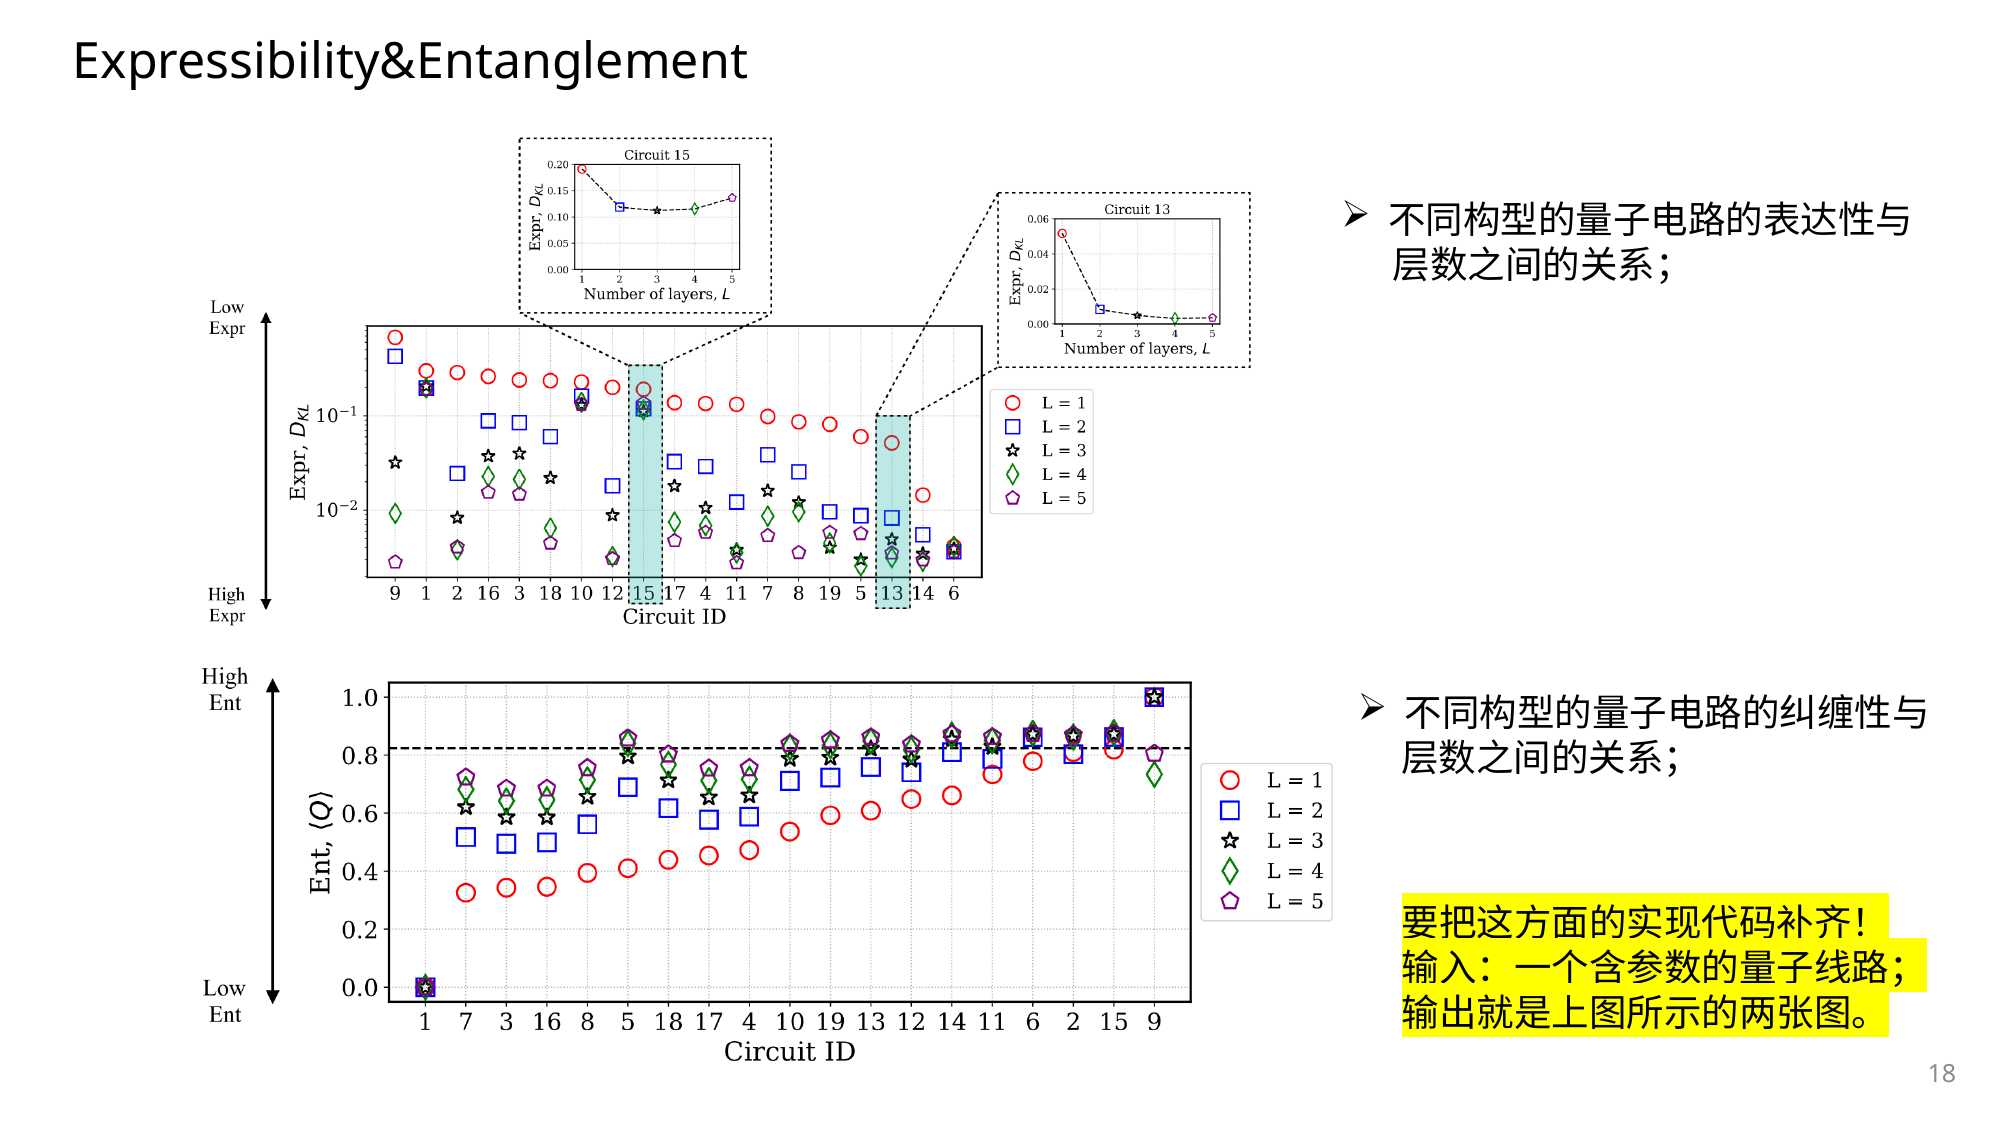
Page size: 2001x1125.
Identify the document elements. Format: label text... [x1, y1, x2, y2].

text_box 要把这方面的实现代码补齐！ 输入：一个含参数的量子线路； 输出就是上图所示的两张图。 [1387, 891, 1942, 1041]
picture [175, 127, 1344, 1070]
text_box 不同构型的量子电路的表达性与 层数之间的关系； [1326, 188, 1929, 294]
text_box 不同构型的量子电路的纠缠性与 层数之间的关系； [1344, 681, 2000, 787]
text_box Expressibility&Entanglement [58, 21, 764, 97]
slide_number 18 [1521, 1042, 1972, 1103]
